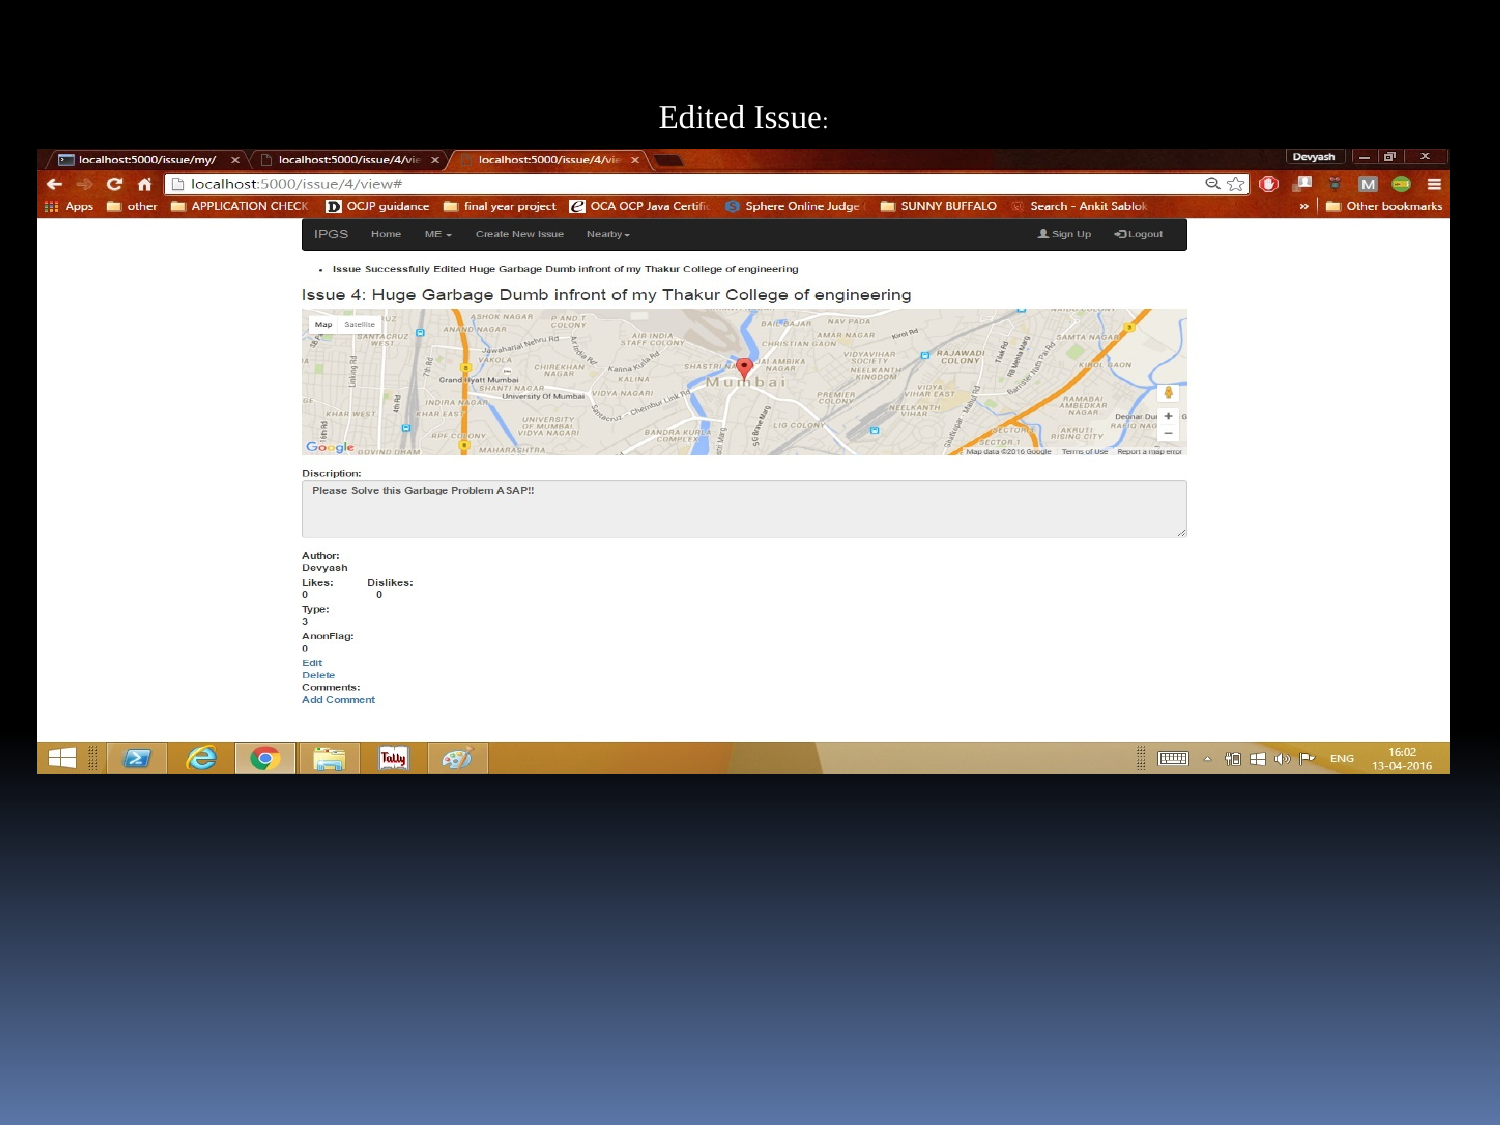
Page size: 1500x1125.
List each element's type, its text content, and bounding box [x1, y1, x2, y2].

picture [36, 149, 1451, 775]
text_box Edited Issue: [643, 87, 844, 141]
